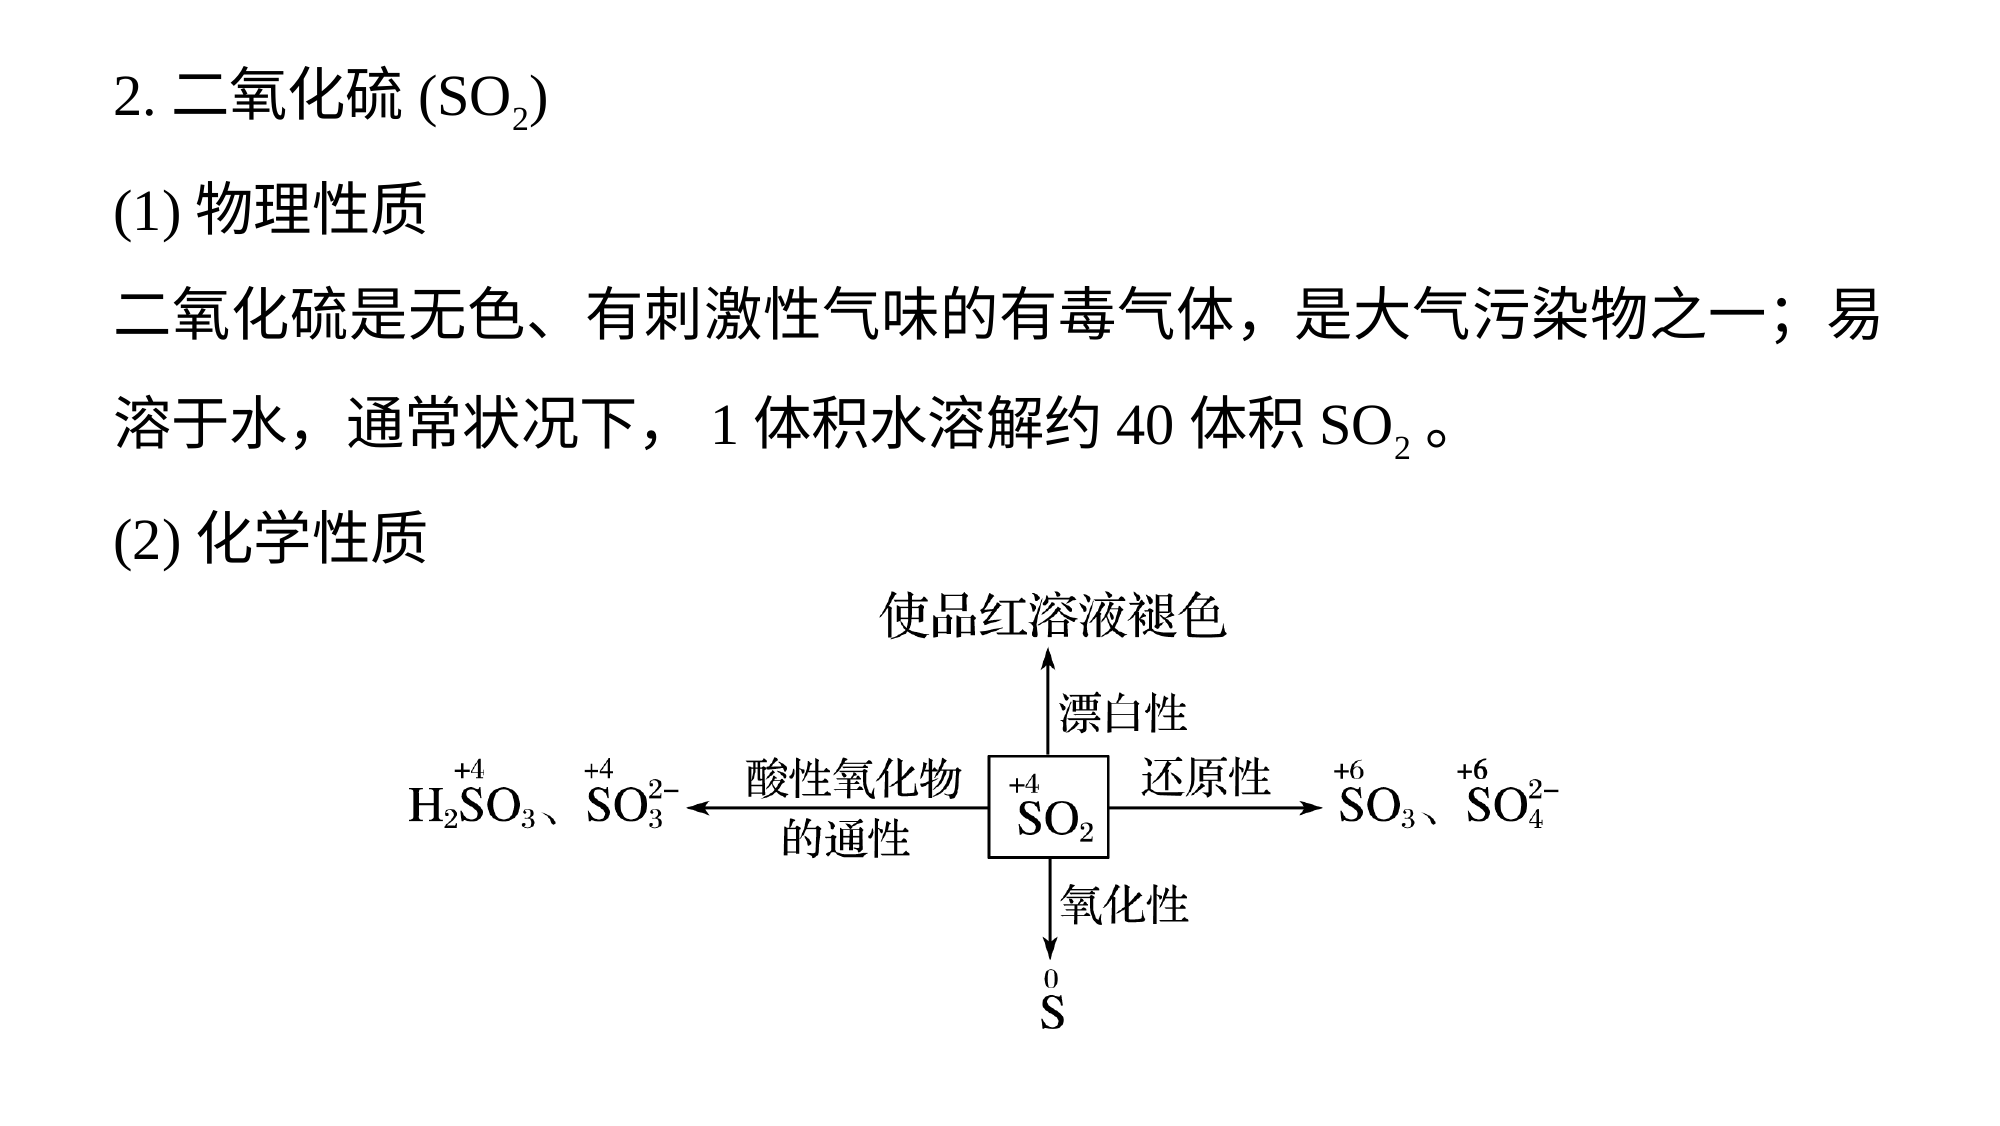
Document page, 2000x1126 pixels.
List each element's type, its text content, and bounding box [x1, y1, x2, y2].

text_box 2.二氧化硫(SO2) (1)物理性质 二氧化硫是无色、有刺激性气味的有毒气体，是大气污染物之一；易溶于水，通常状况下，1体积水溶解约40体积SO2。 (2)化学性质 [93, 7, 1907, 582]
picture [373, 574, 1579, 1051]
